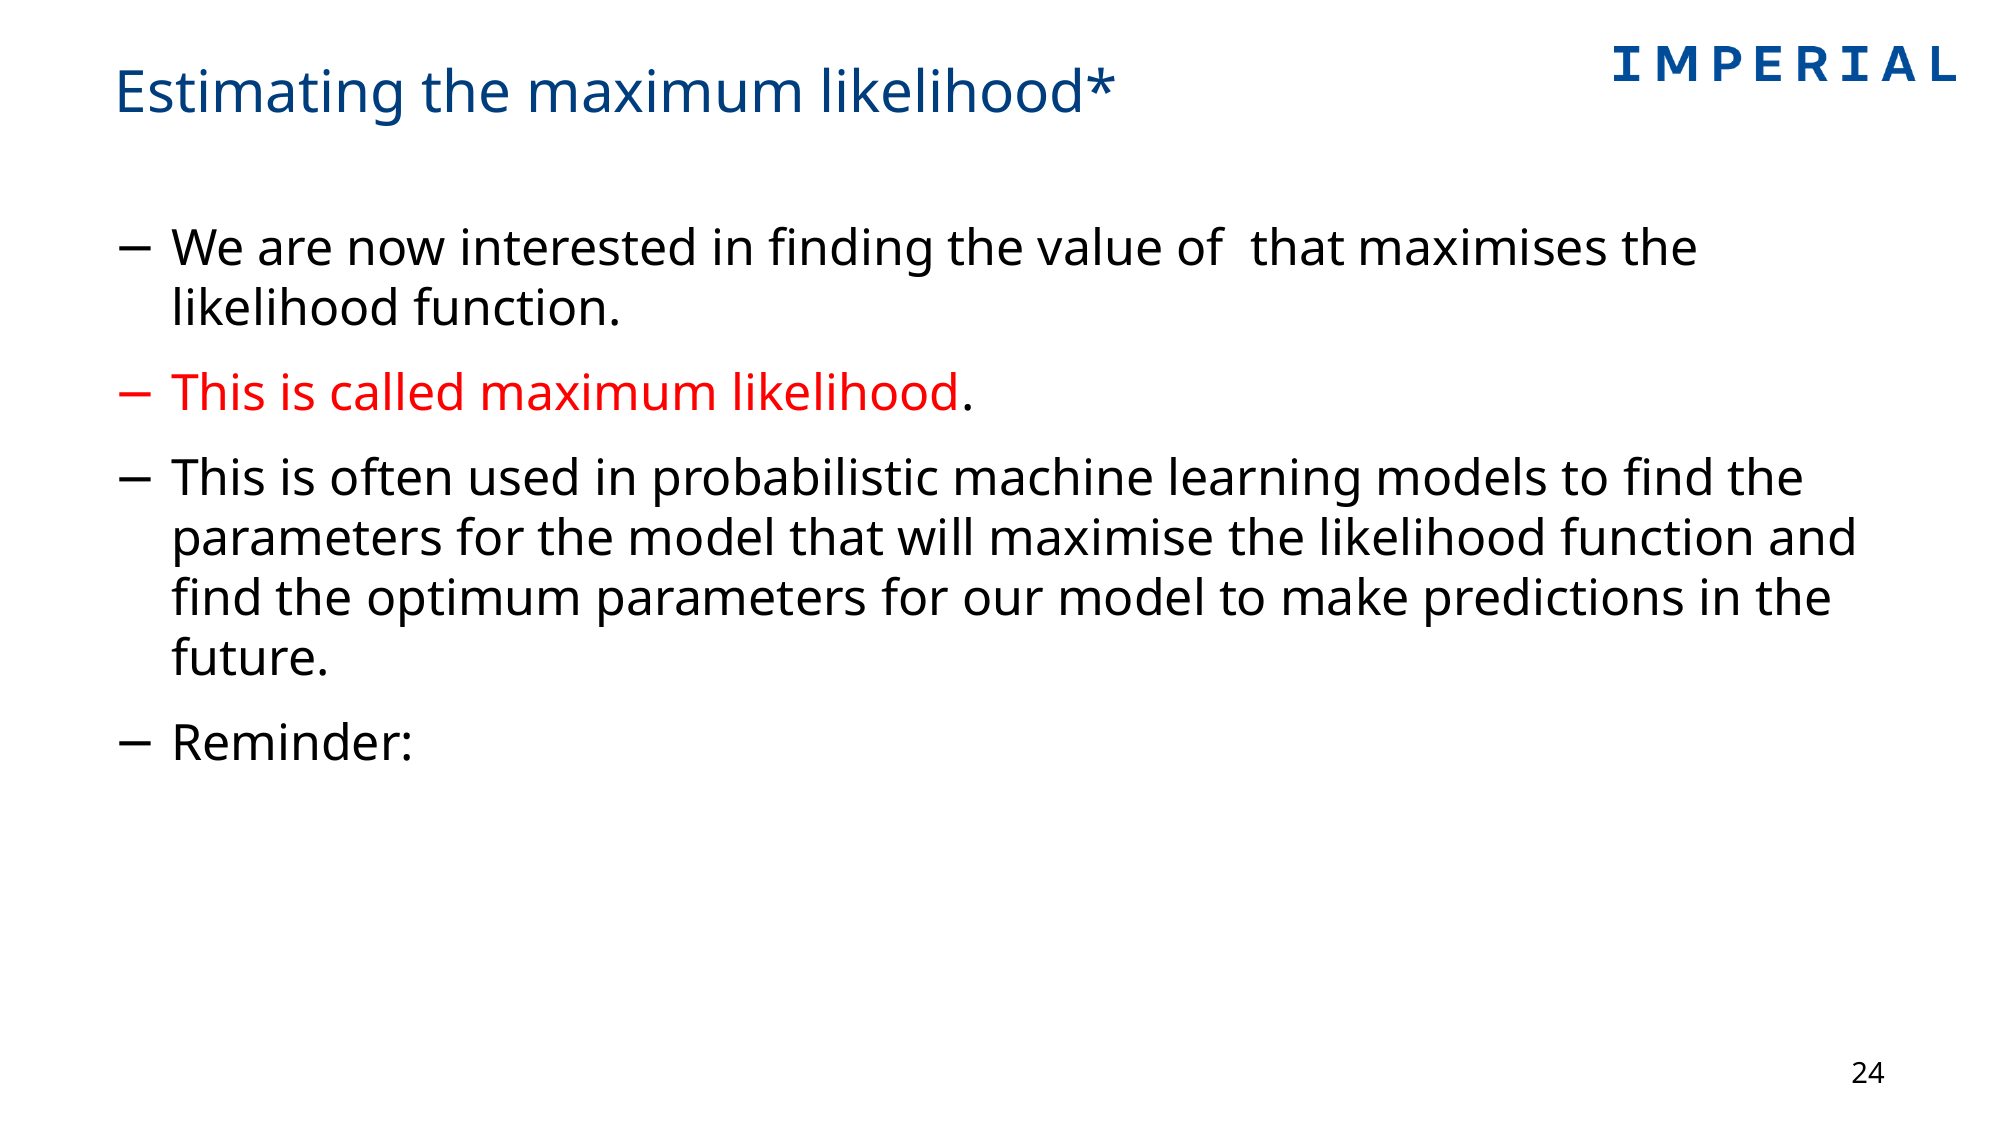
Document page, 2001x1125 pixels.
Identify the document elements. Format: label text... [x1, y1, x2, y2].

title Estimating the maximum likelihood* [99, 0, 1900, 184]
picture [1900, 46, 1956, 81]
slide_number 24 [1433, 1046, 1901, 1103]
